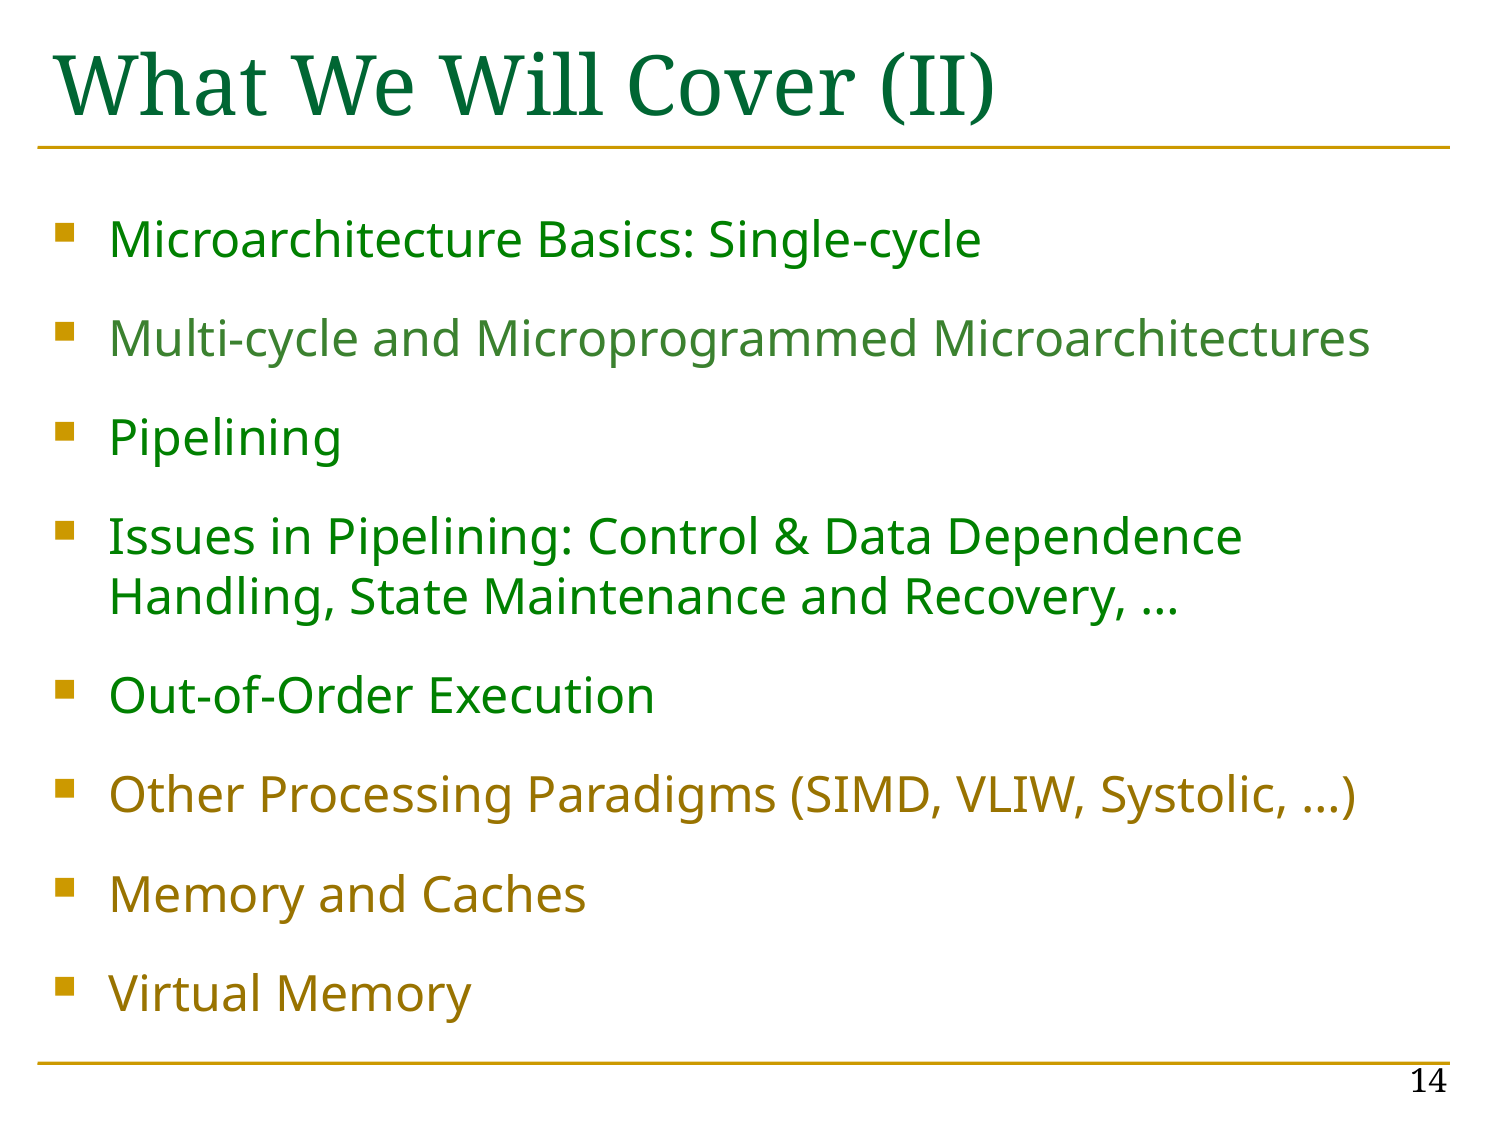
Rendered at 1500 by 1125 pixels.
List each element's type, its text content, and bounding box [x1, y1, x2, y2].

title What We Will Cover (II) [37, 24, 1500, 200]
list Microarchitecture Basics: Single-cycle Multi-cycle and Microprogrammed Microarchitectures Pipelining Issues in Pipelining: Control & Data Dependence Handling, State Maintenance and Recovery, … Out-of-Order Execution Other Processing Paradigms (SIMD, VLIW, Systolic, …) Memory and Caches Virtual Memory [37, 135, 1450, 988]
slide_number 14 [1111, 1036, 1462, 1112]
